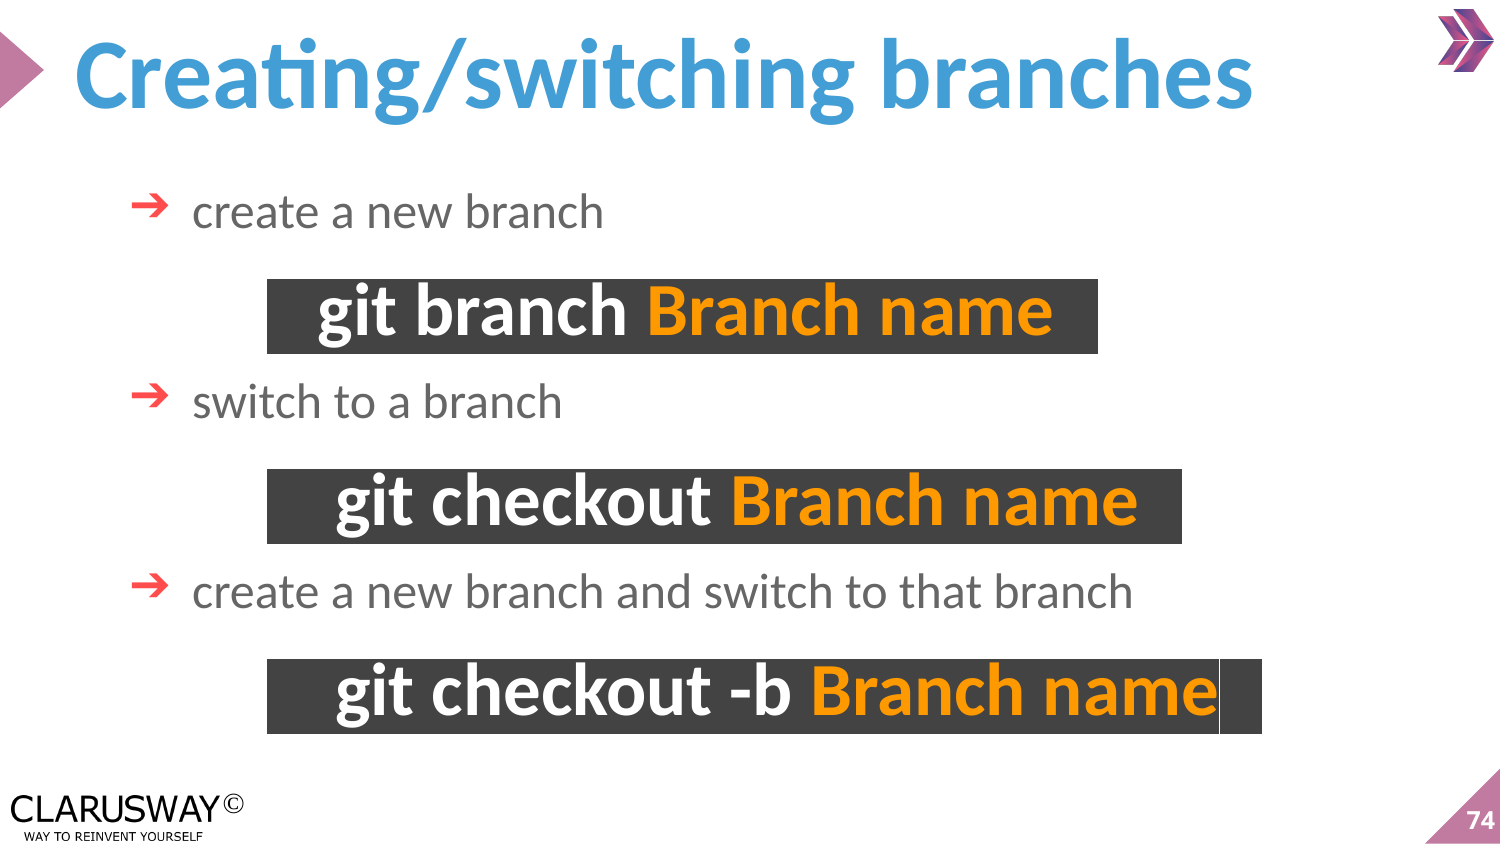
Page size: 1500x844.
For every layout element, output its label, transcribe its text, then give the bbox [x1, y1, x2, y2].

title Creating/switching branches [75, 31, 1430, 210]
picture [1438, 9, 1494, 72]
picture [11, 795, 220, 841]
slide_number ‹#› [1461, 809, 1496, 839]
list create a new branch git branch Branch name t switch to a branch git checkout Branch name t create a new branch and switch to that branch git checkout -b Branch name t [116, 172, 1383, 768]
